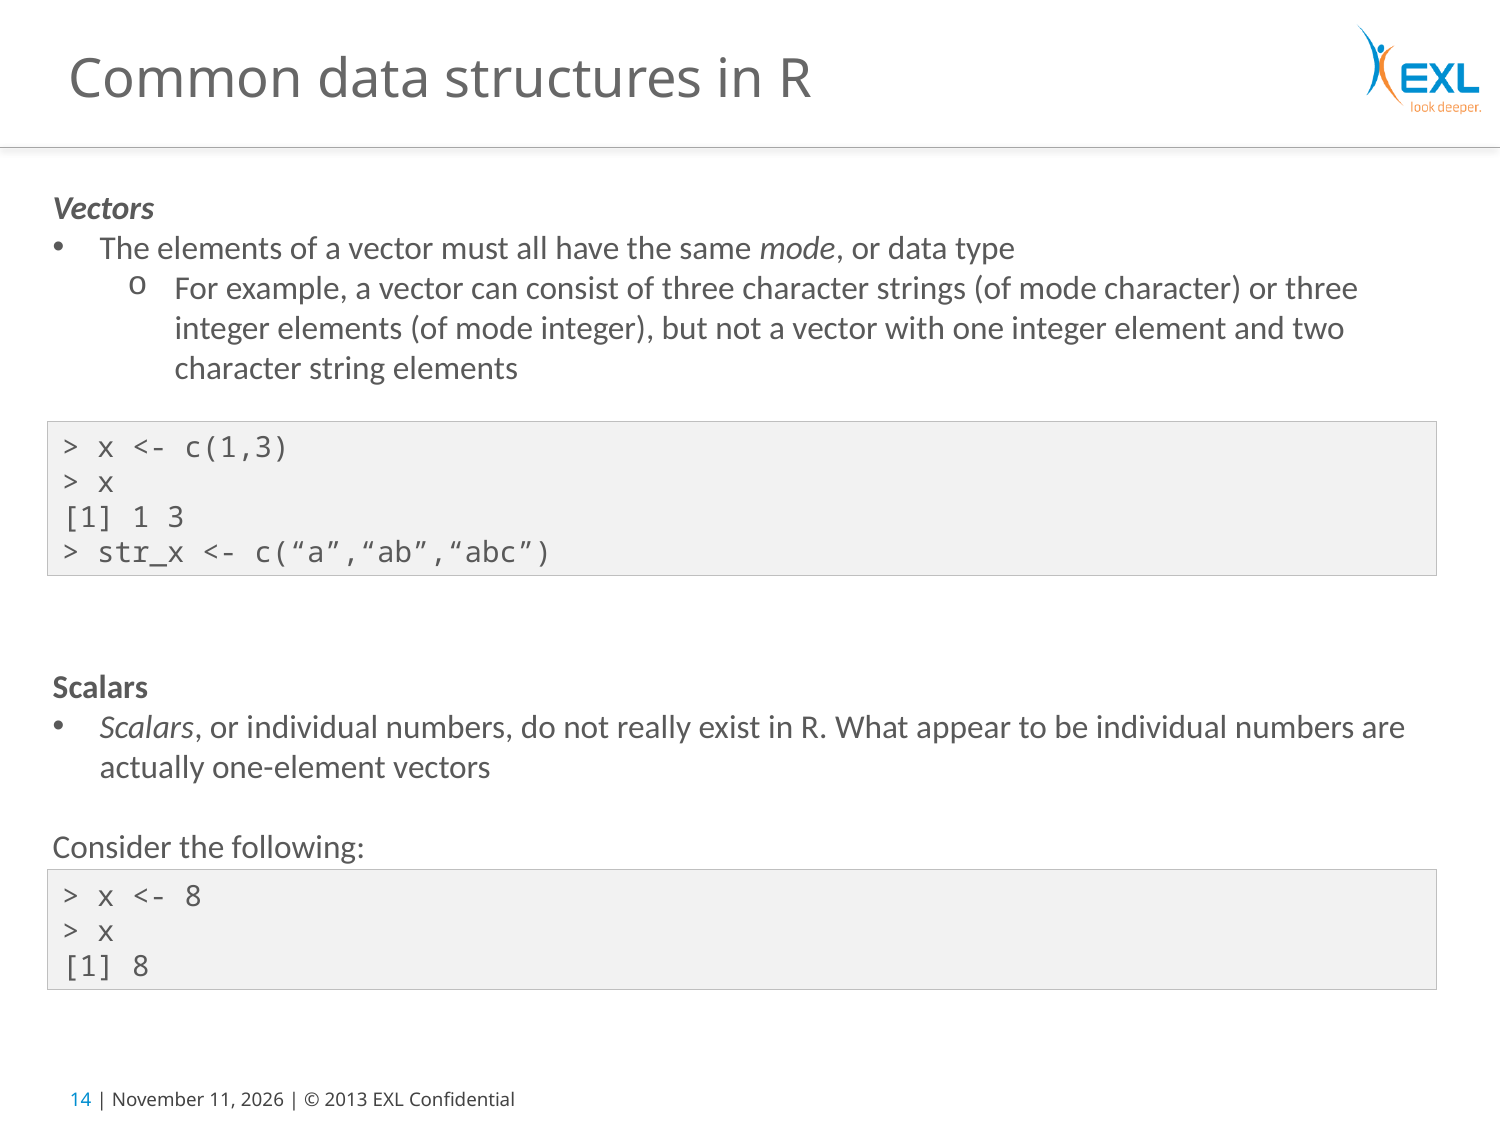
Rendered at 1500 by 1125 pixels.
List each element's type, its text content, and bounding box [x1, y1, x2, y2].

text_box > x <- c(1,3) > x [1] 1 3 > str_x <- c(“a”,“ab”,“abc”) [47, 421, 1437, 576]
text_box Vectors The elements of a vector must all have the same mode, or data type For example, a vector can consist of three character strings (of mode character) or three integer elements (of mode integer), but not a vector with one integer element and two character string elements Scalars Scalars, or individual numbers, do not really exist in R. What appear to be individual numbers are actually one-element vectors Consider the following: [37, 179, 1478, 993]
title Common data structures in R [53, 6, 1478, 154]
picture [1478, 19, 1488, 121]
text_box > x <- 8 > x [1] 8 [47, 869, 1437, 990]
